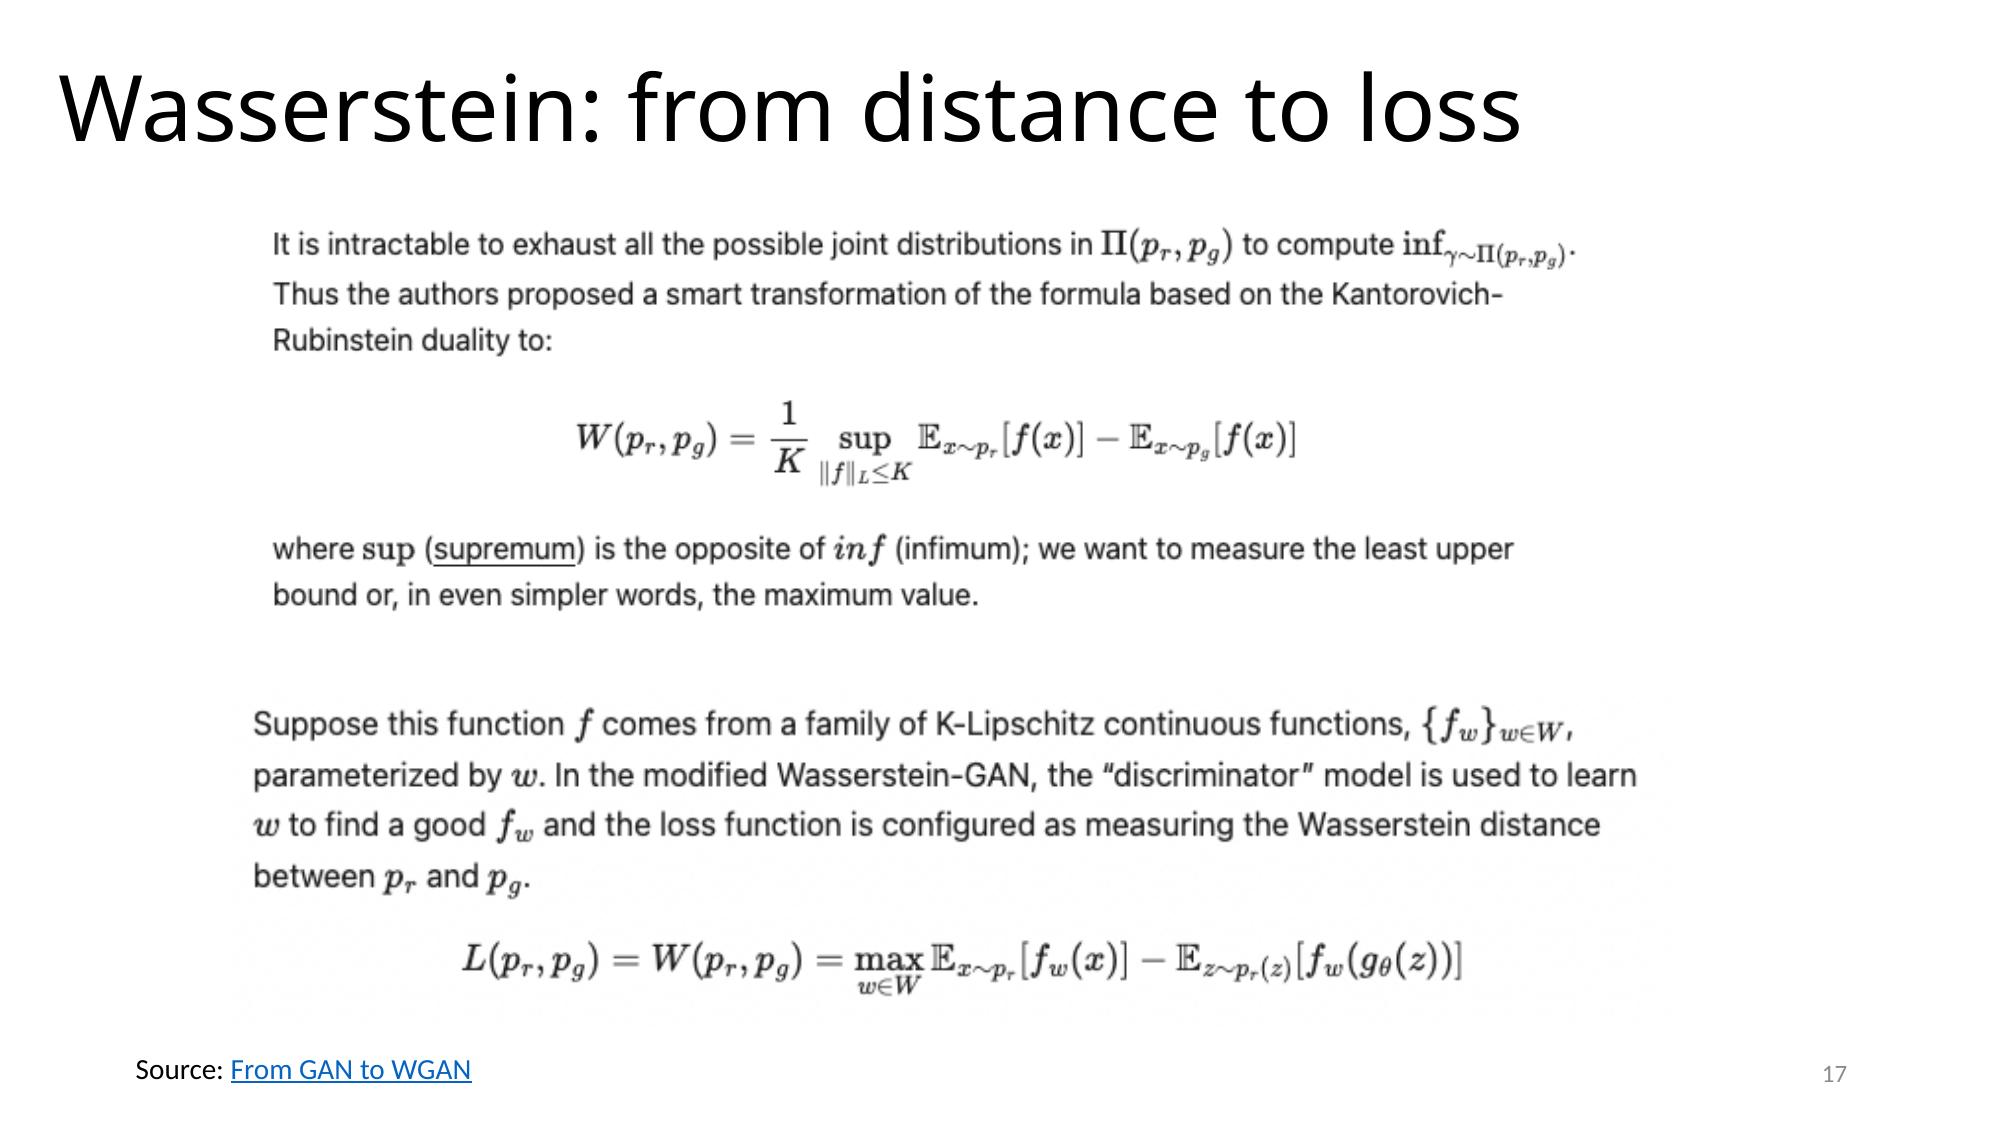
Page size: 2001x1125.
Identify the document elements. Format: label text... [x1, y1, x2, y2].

slide_number 17 [1412, 1042, 1863, 1103]
picture [253, 209, 1592, 637]
picture [229, 690, 1674, 1028]
text_box Source: From GAN to WGAN [120, 1042, 487, 1093]
title Wasserstein: from distance to loss [43, 43, 1768, 180]
